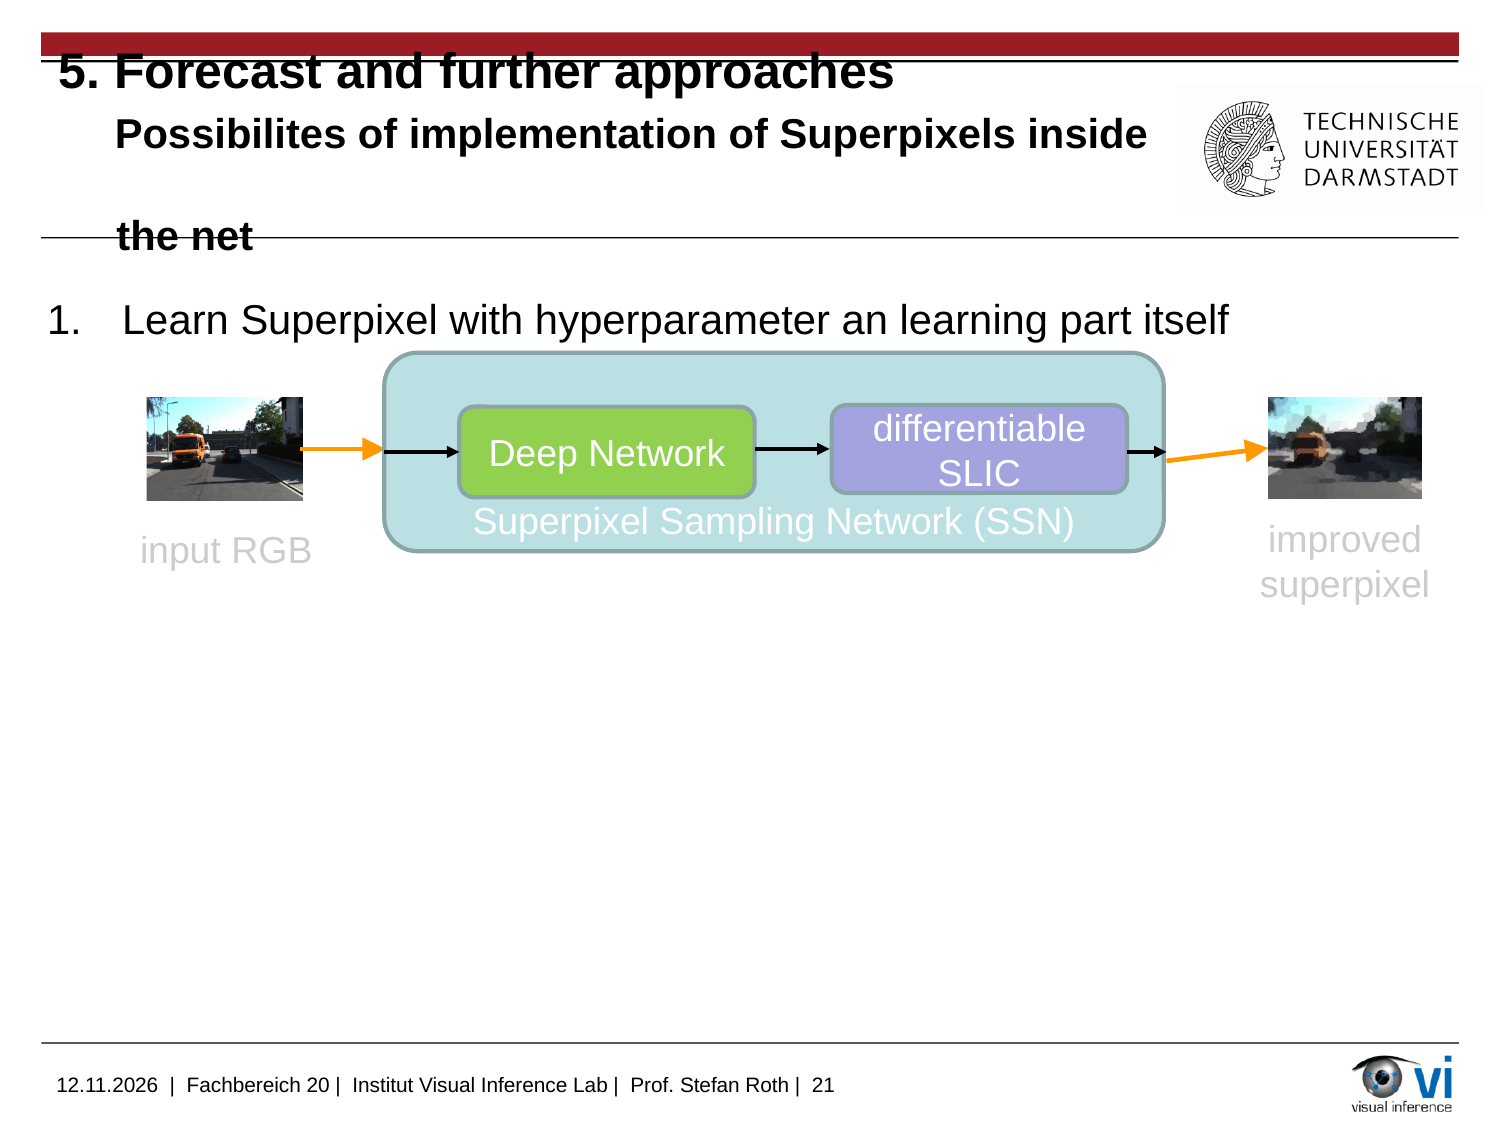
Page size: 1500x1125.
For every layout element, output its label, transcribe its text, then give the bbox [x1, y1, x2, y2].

text_box Superpixel Sampling Network (SSN) [382, 350, 1166, 451]
text_box Learn Superpixel with hyperparameter an learning part itself [47, 270, 1319, 353]
text_box improved superpixel [1231, 499, 1459, 564]
picture [1351, 1055, 1500, 1112]
text_box differentiable SLIC [829, 402, 1130, 496]
picture [1175, 84, 1483, 214]
picture [146, 397, 304, 501]
text_box Superpixel Sampling Network (SSN) [382, 455, 1166, 554]
picture [1268, 397, 1422, 499]
text_box input RGB [112, 511, 341, 576]
title 5. Forecast and further approaches Possibilites of implementation of Superpixels inside the net [58, 79, 1149, 218]
text_box Deep Network [457, 404, 757, 500]
